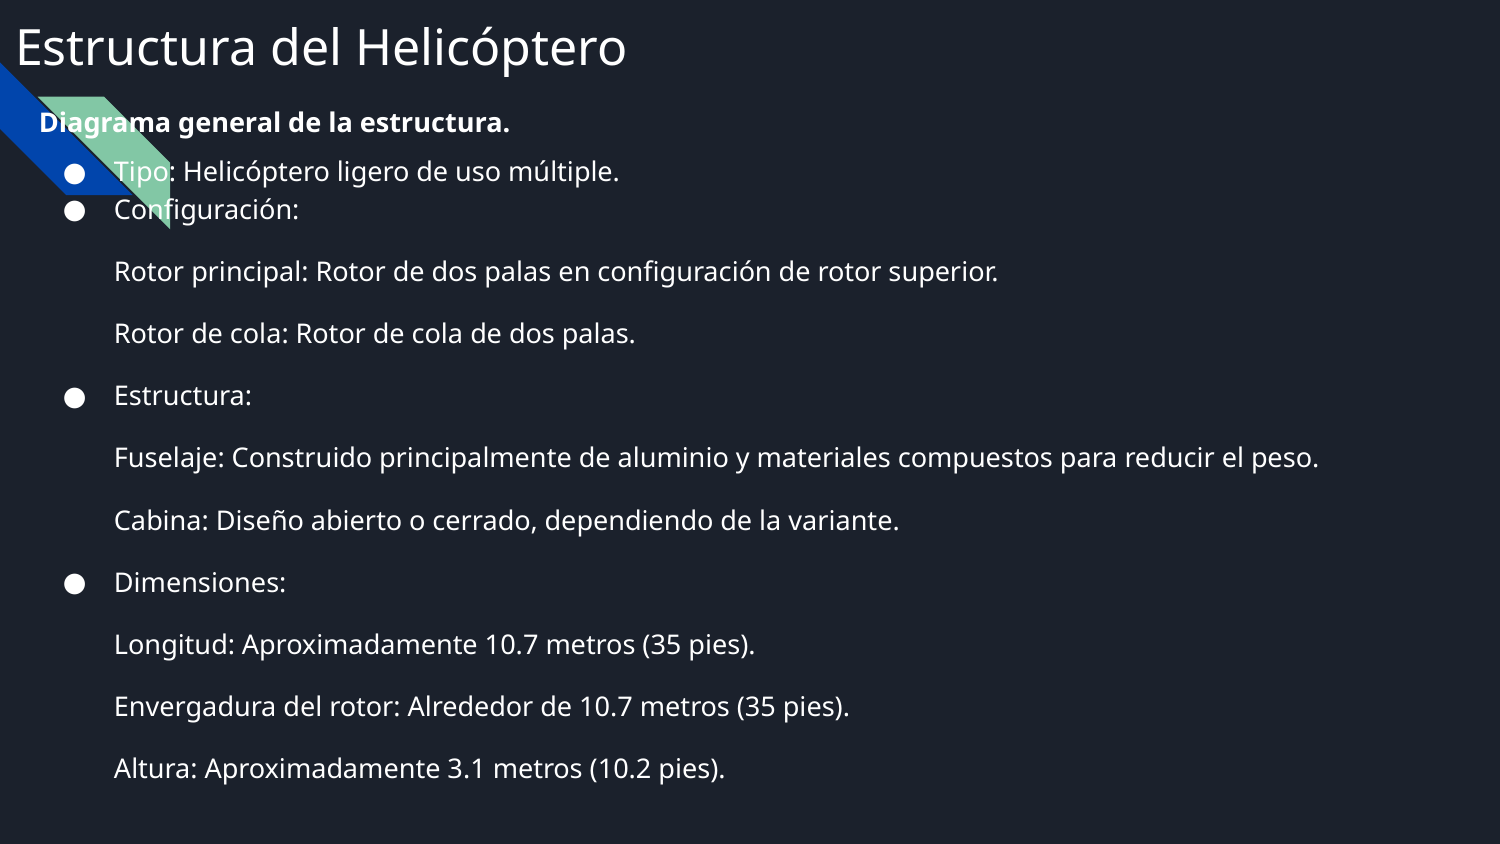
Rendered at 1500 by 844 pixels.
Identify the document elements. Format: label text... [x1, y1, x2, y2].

title Estructura del Helicóptero [0, 0, 1398, 85]
list Diagrama general de la estructura. Tipo: Helicóptero ligero de uso múltiple. Configuración: Rotor principal: Rotor de dos palas en configuración de rotor superior. Rotor de cola: Rotor de cola de dos palas. Estructura: Fuselaje: Construido principalmente de aluminio y materiales compuestos para reducir el peso. Cabina: Diseño abierto o cerrado, dependiendo de la variante. Dimensiones: Longitud: Aproximadamente 10.7 metros (35 pies). Envergadura del rotor: Alrededor de 10.7 metros (35 pies). Altura: Aproximadamente 3.1 metros (10.2 pies). [0, 85, 1449, 844]
